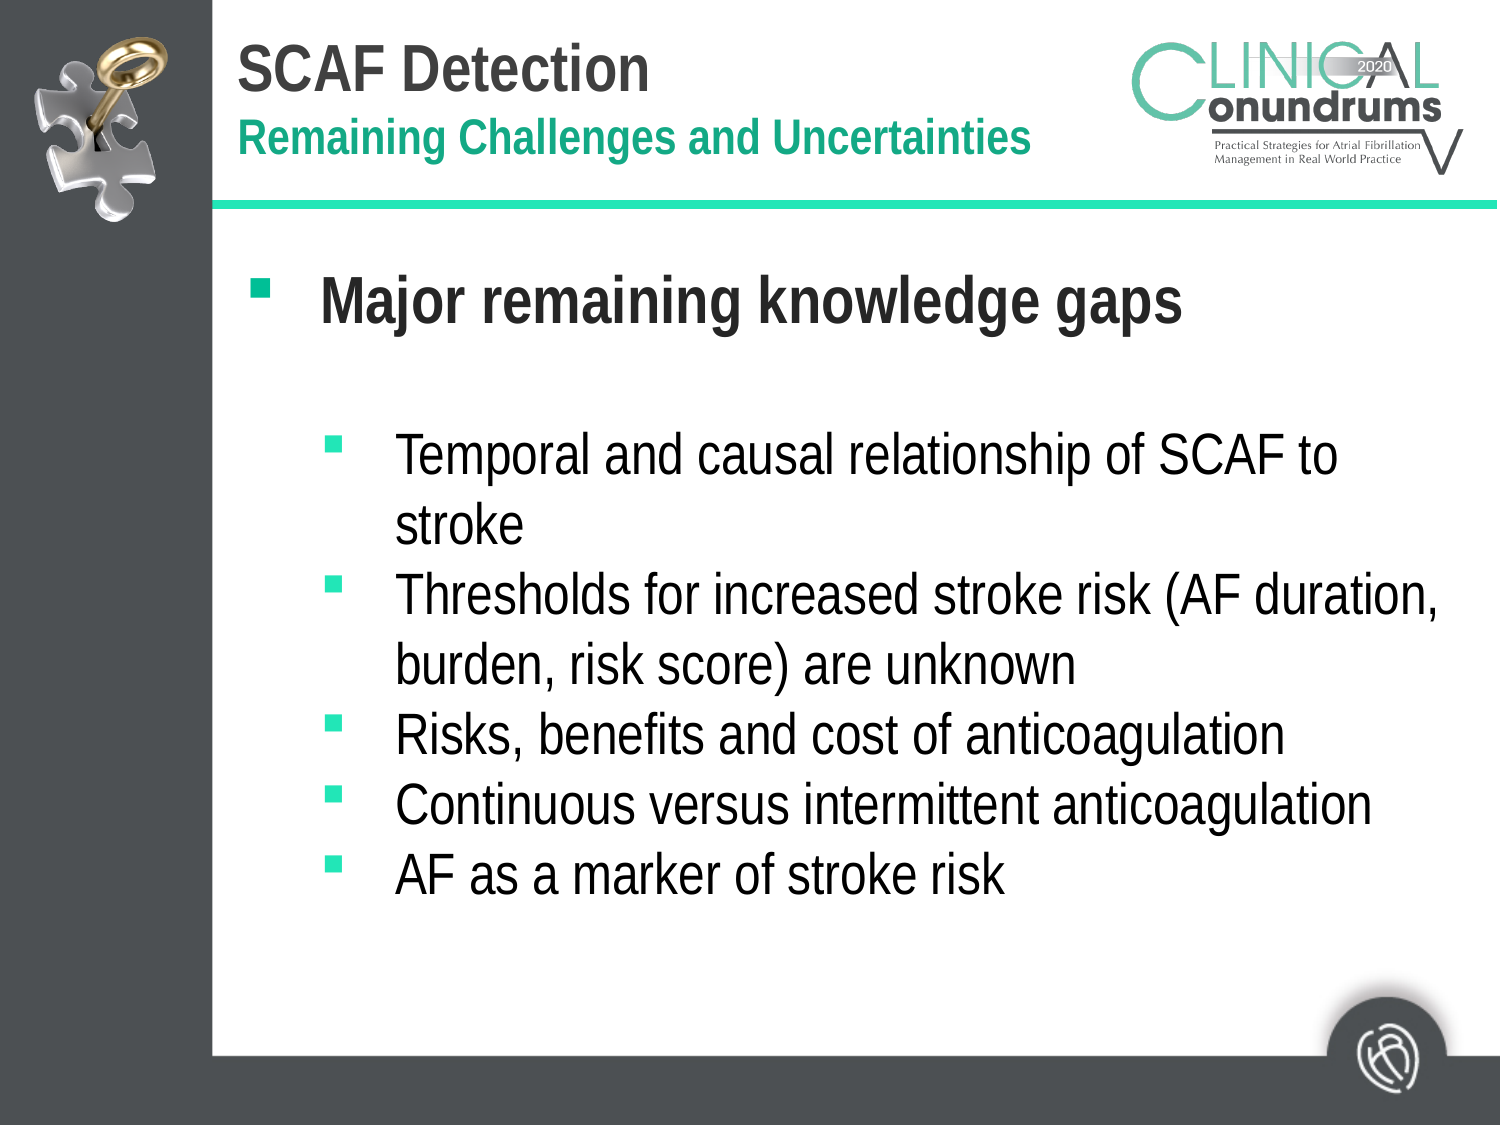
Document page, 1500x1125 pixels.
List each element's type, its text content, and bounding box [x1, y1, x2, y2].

text_box SCAF Detection Remaining Challenges and Uncertainties [222, 17, 1310, 172]
picture [1127, 33, 1465, 183]
picture [0, 19, 186, 240]
text_box [0, 212, 215, 924]
text_box Major remaining knowledge gaps Temporal and causal relationship of SCAF to stroke Thresholds for increased stroke risk (AF duration, burden, risk score) are unknown Risks, benefits and cost of anticoagulation Continuous versus intermittent anticoagulation AF as a marker of stroke risk [230, 249, 1465, 924]
picture [0, 925, 1500, 1125]
text_box [0, 0, 215, 203]
